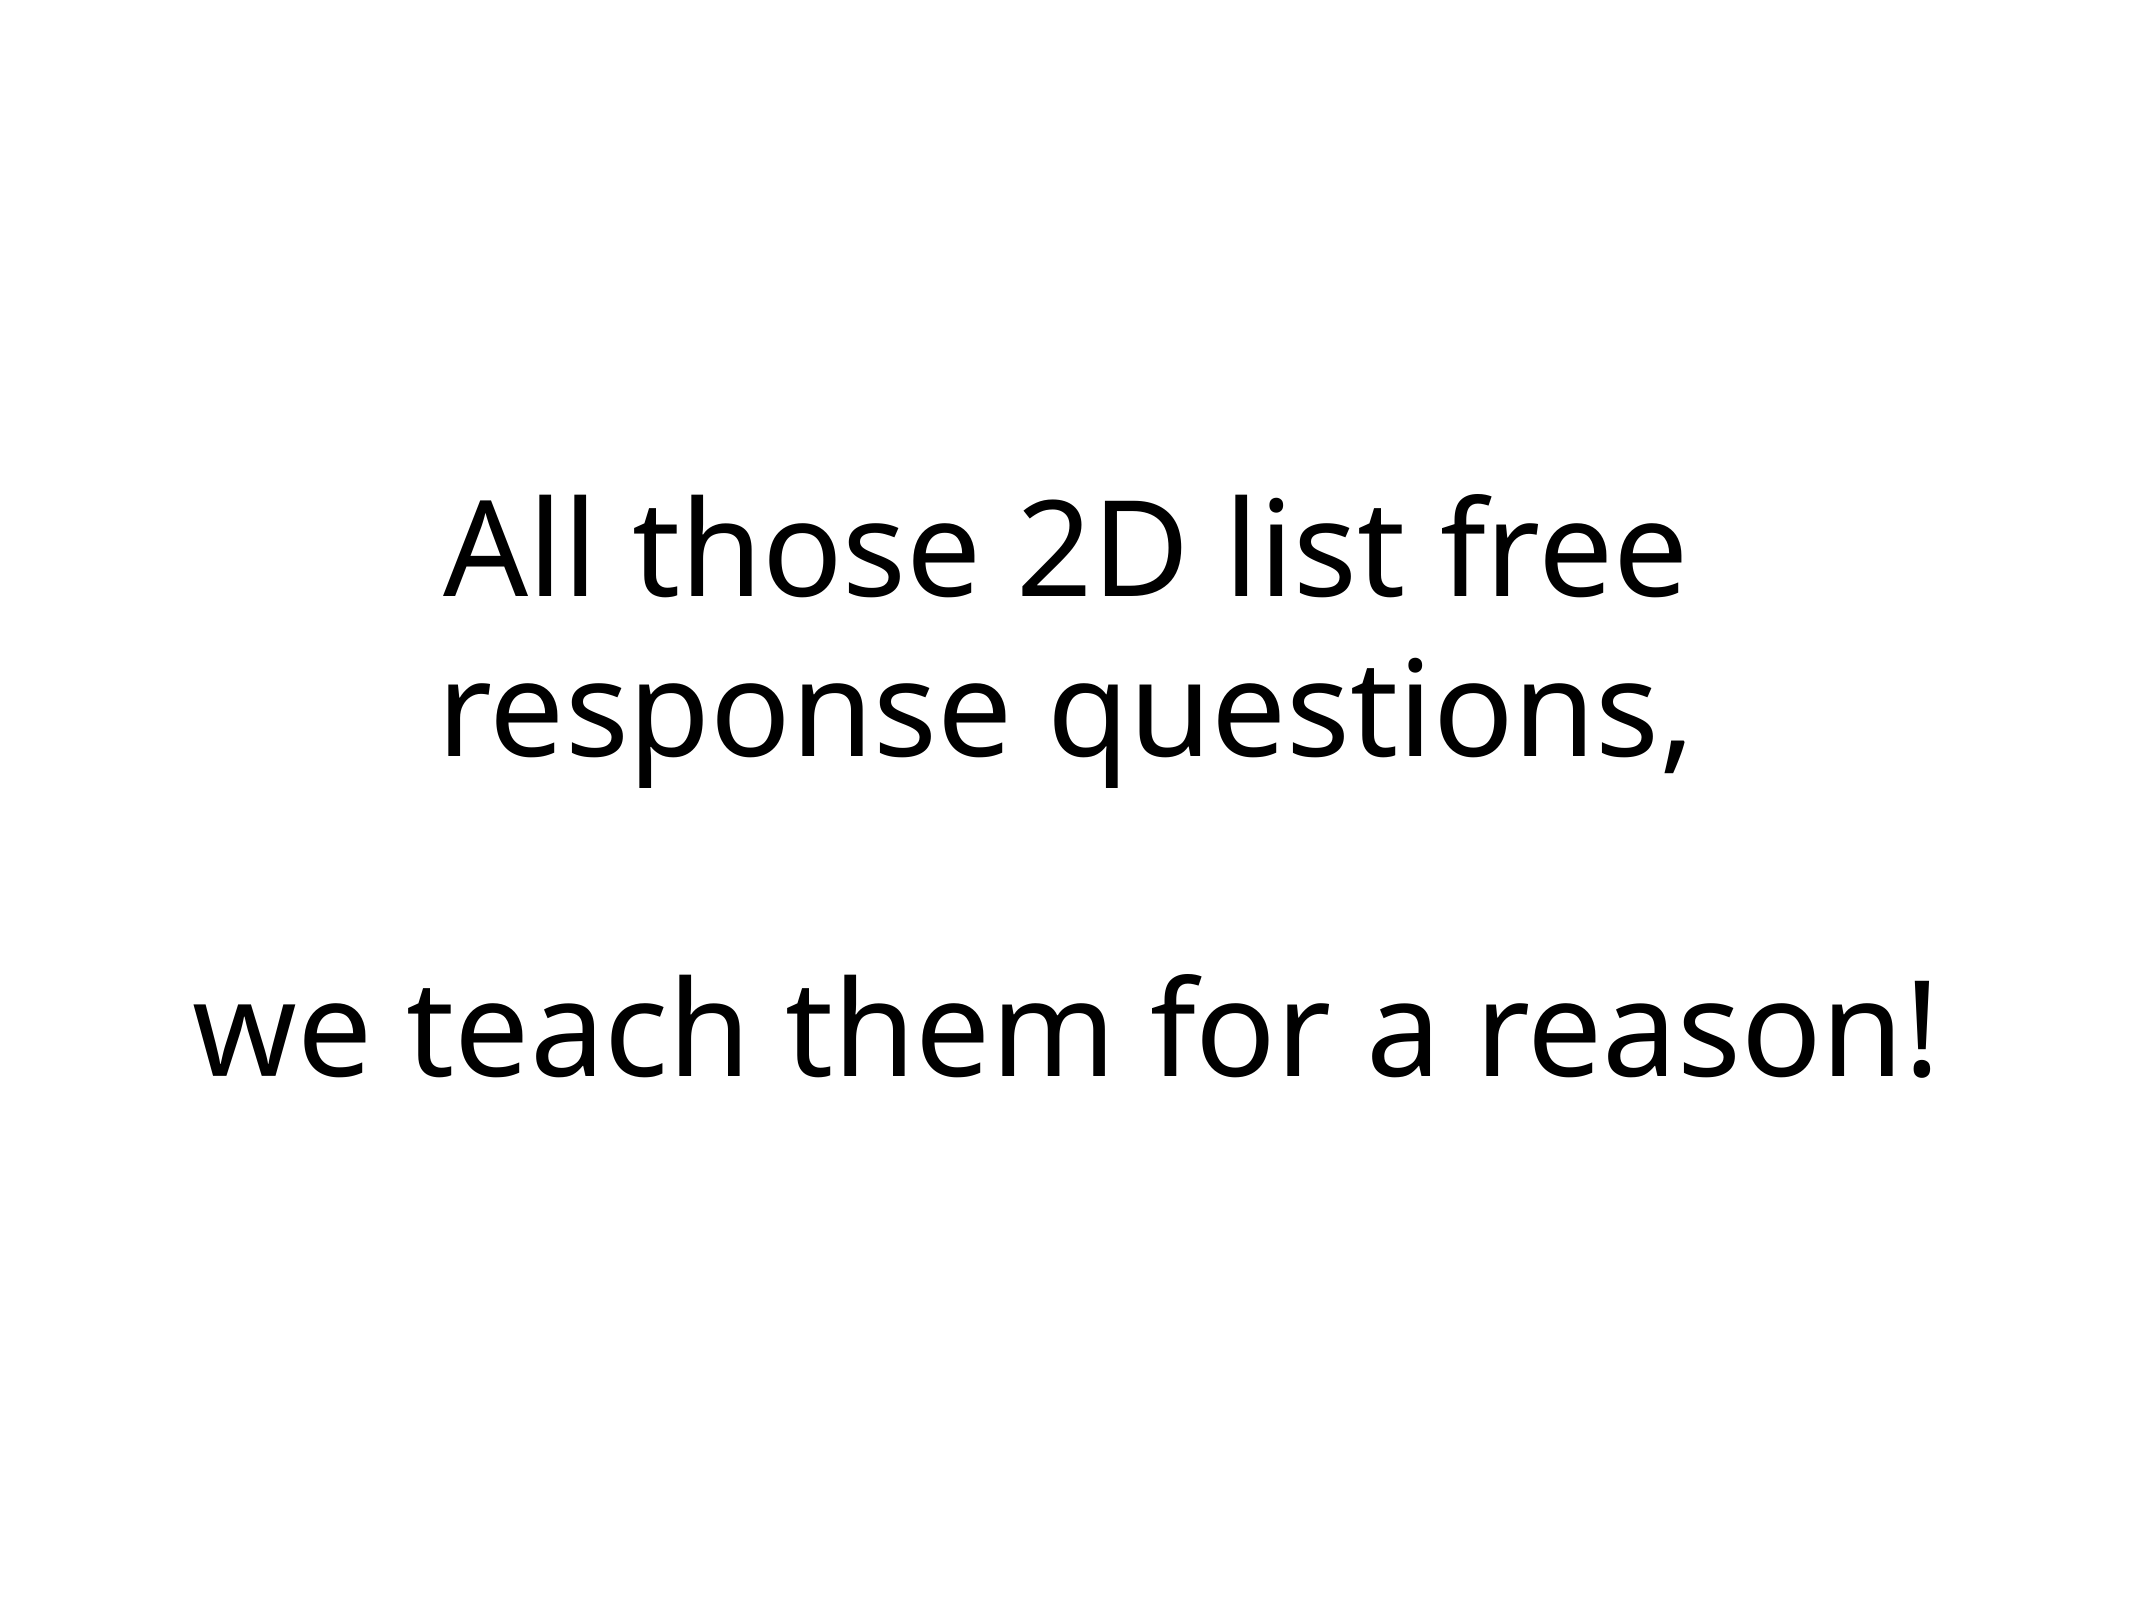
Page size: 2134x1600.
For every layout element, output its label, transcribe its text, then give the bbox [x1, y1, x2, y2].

text_box All those 2D list free response questions, we teach them for a reason! [151, 454, 1982, 1113]
